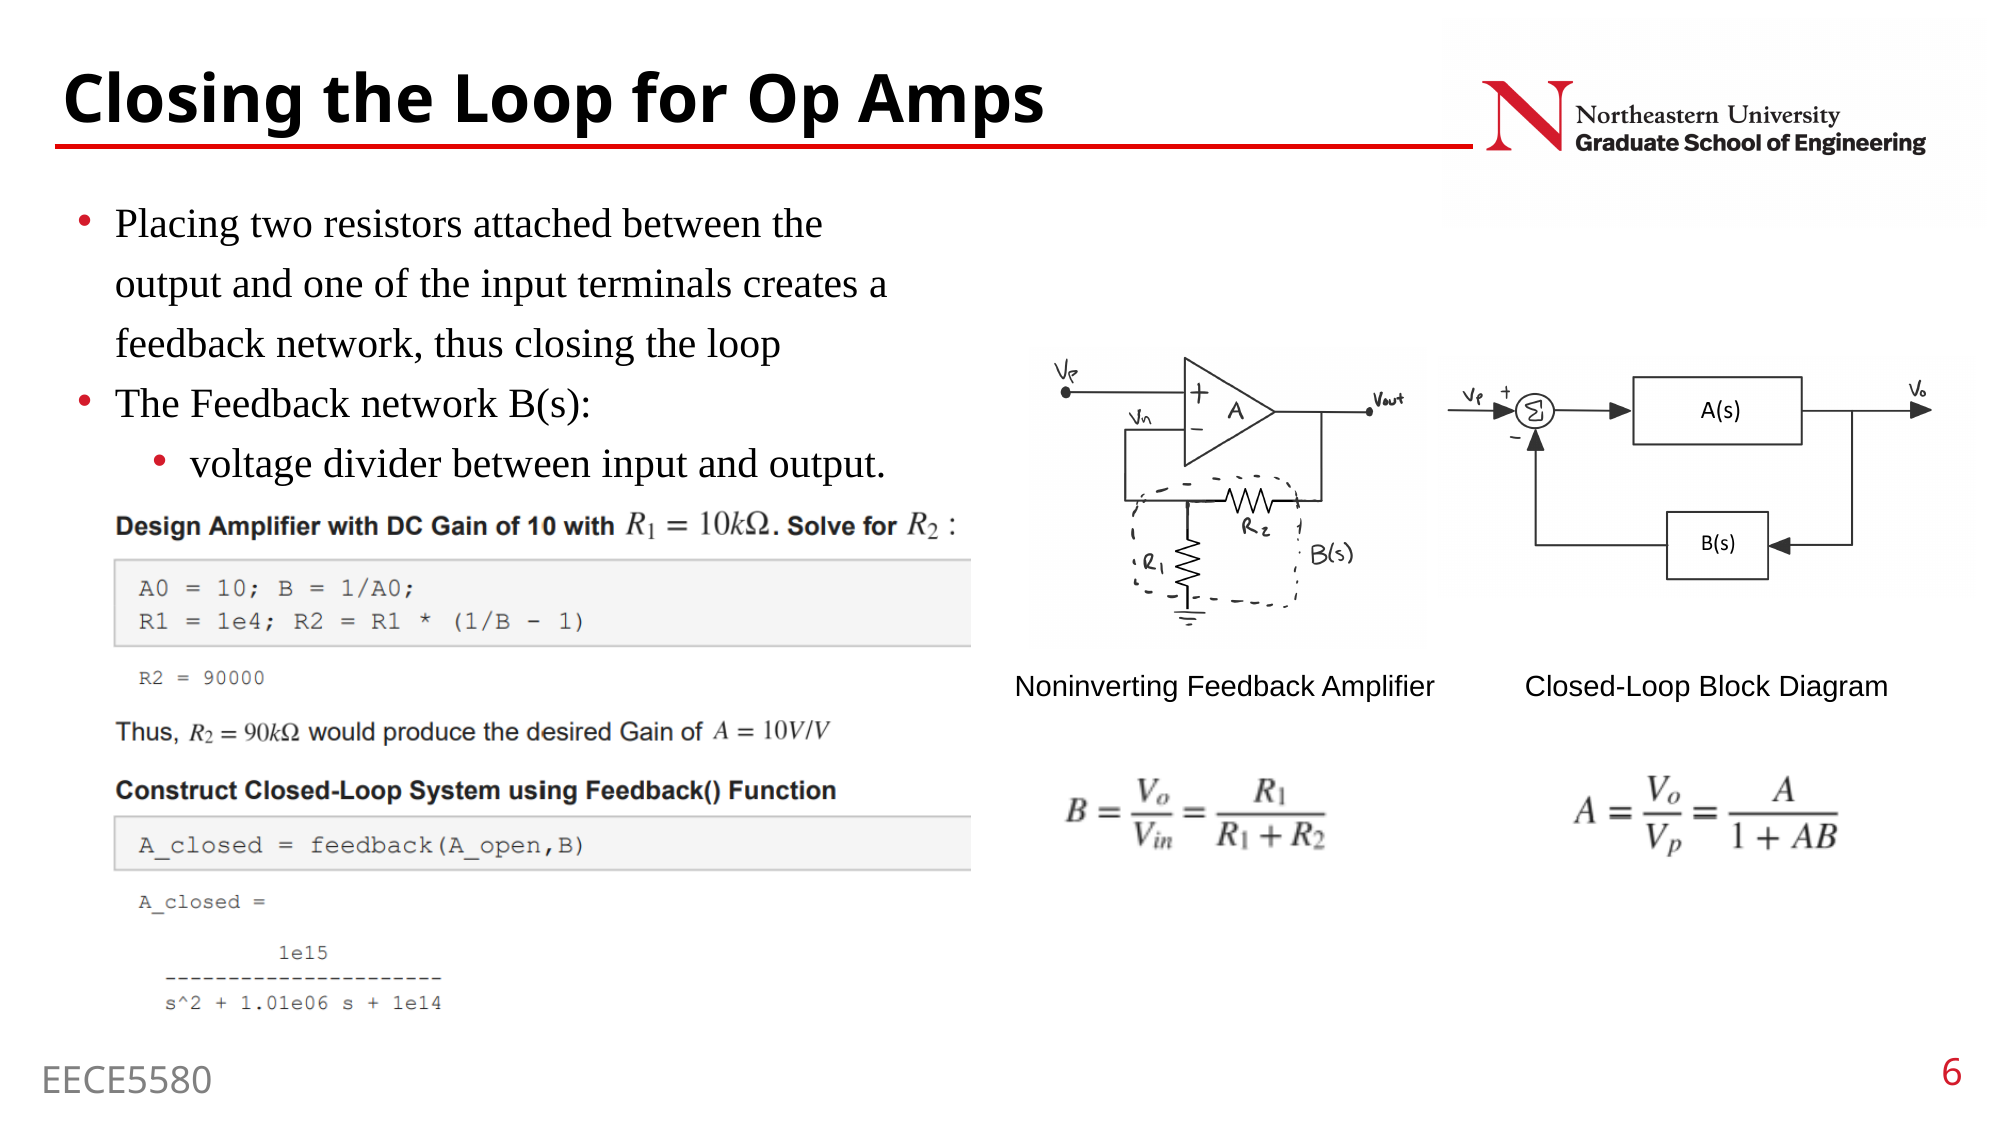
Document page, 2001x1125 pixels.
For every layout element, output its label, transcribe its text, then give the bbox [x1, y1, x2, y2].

picture [110, 504, 971, 1024]
picture [1442, 18, 1987, 228]
list Placing two resistors attached between the output and one of the input terminals creates a feedback network, thus closing the loop The Feedback network B(s): voltage divider between input and output. [62, 177, 941, 1025]
text_box Noninverting Feedback Amplifier [999, 659, 1470, 710]
picture [1438, 355, 1976, 598]
text_box Closed-Loop Block Diagram [1470, 659, 1972, 710]
picture [1029, 346, 1428, 650]
picture [1553, 763, 1861, 872]
slide_number 6 [1844, 1023, 1978, 1107]
title Closing the Loop for Op Amps [62, 51, 1443, 138]
picture [1037, 751, 1382, 885]
footer EECE5580 [25, 1025, 1000, 1109]
